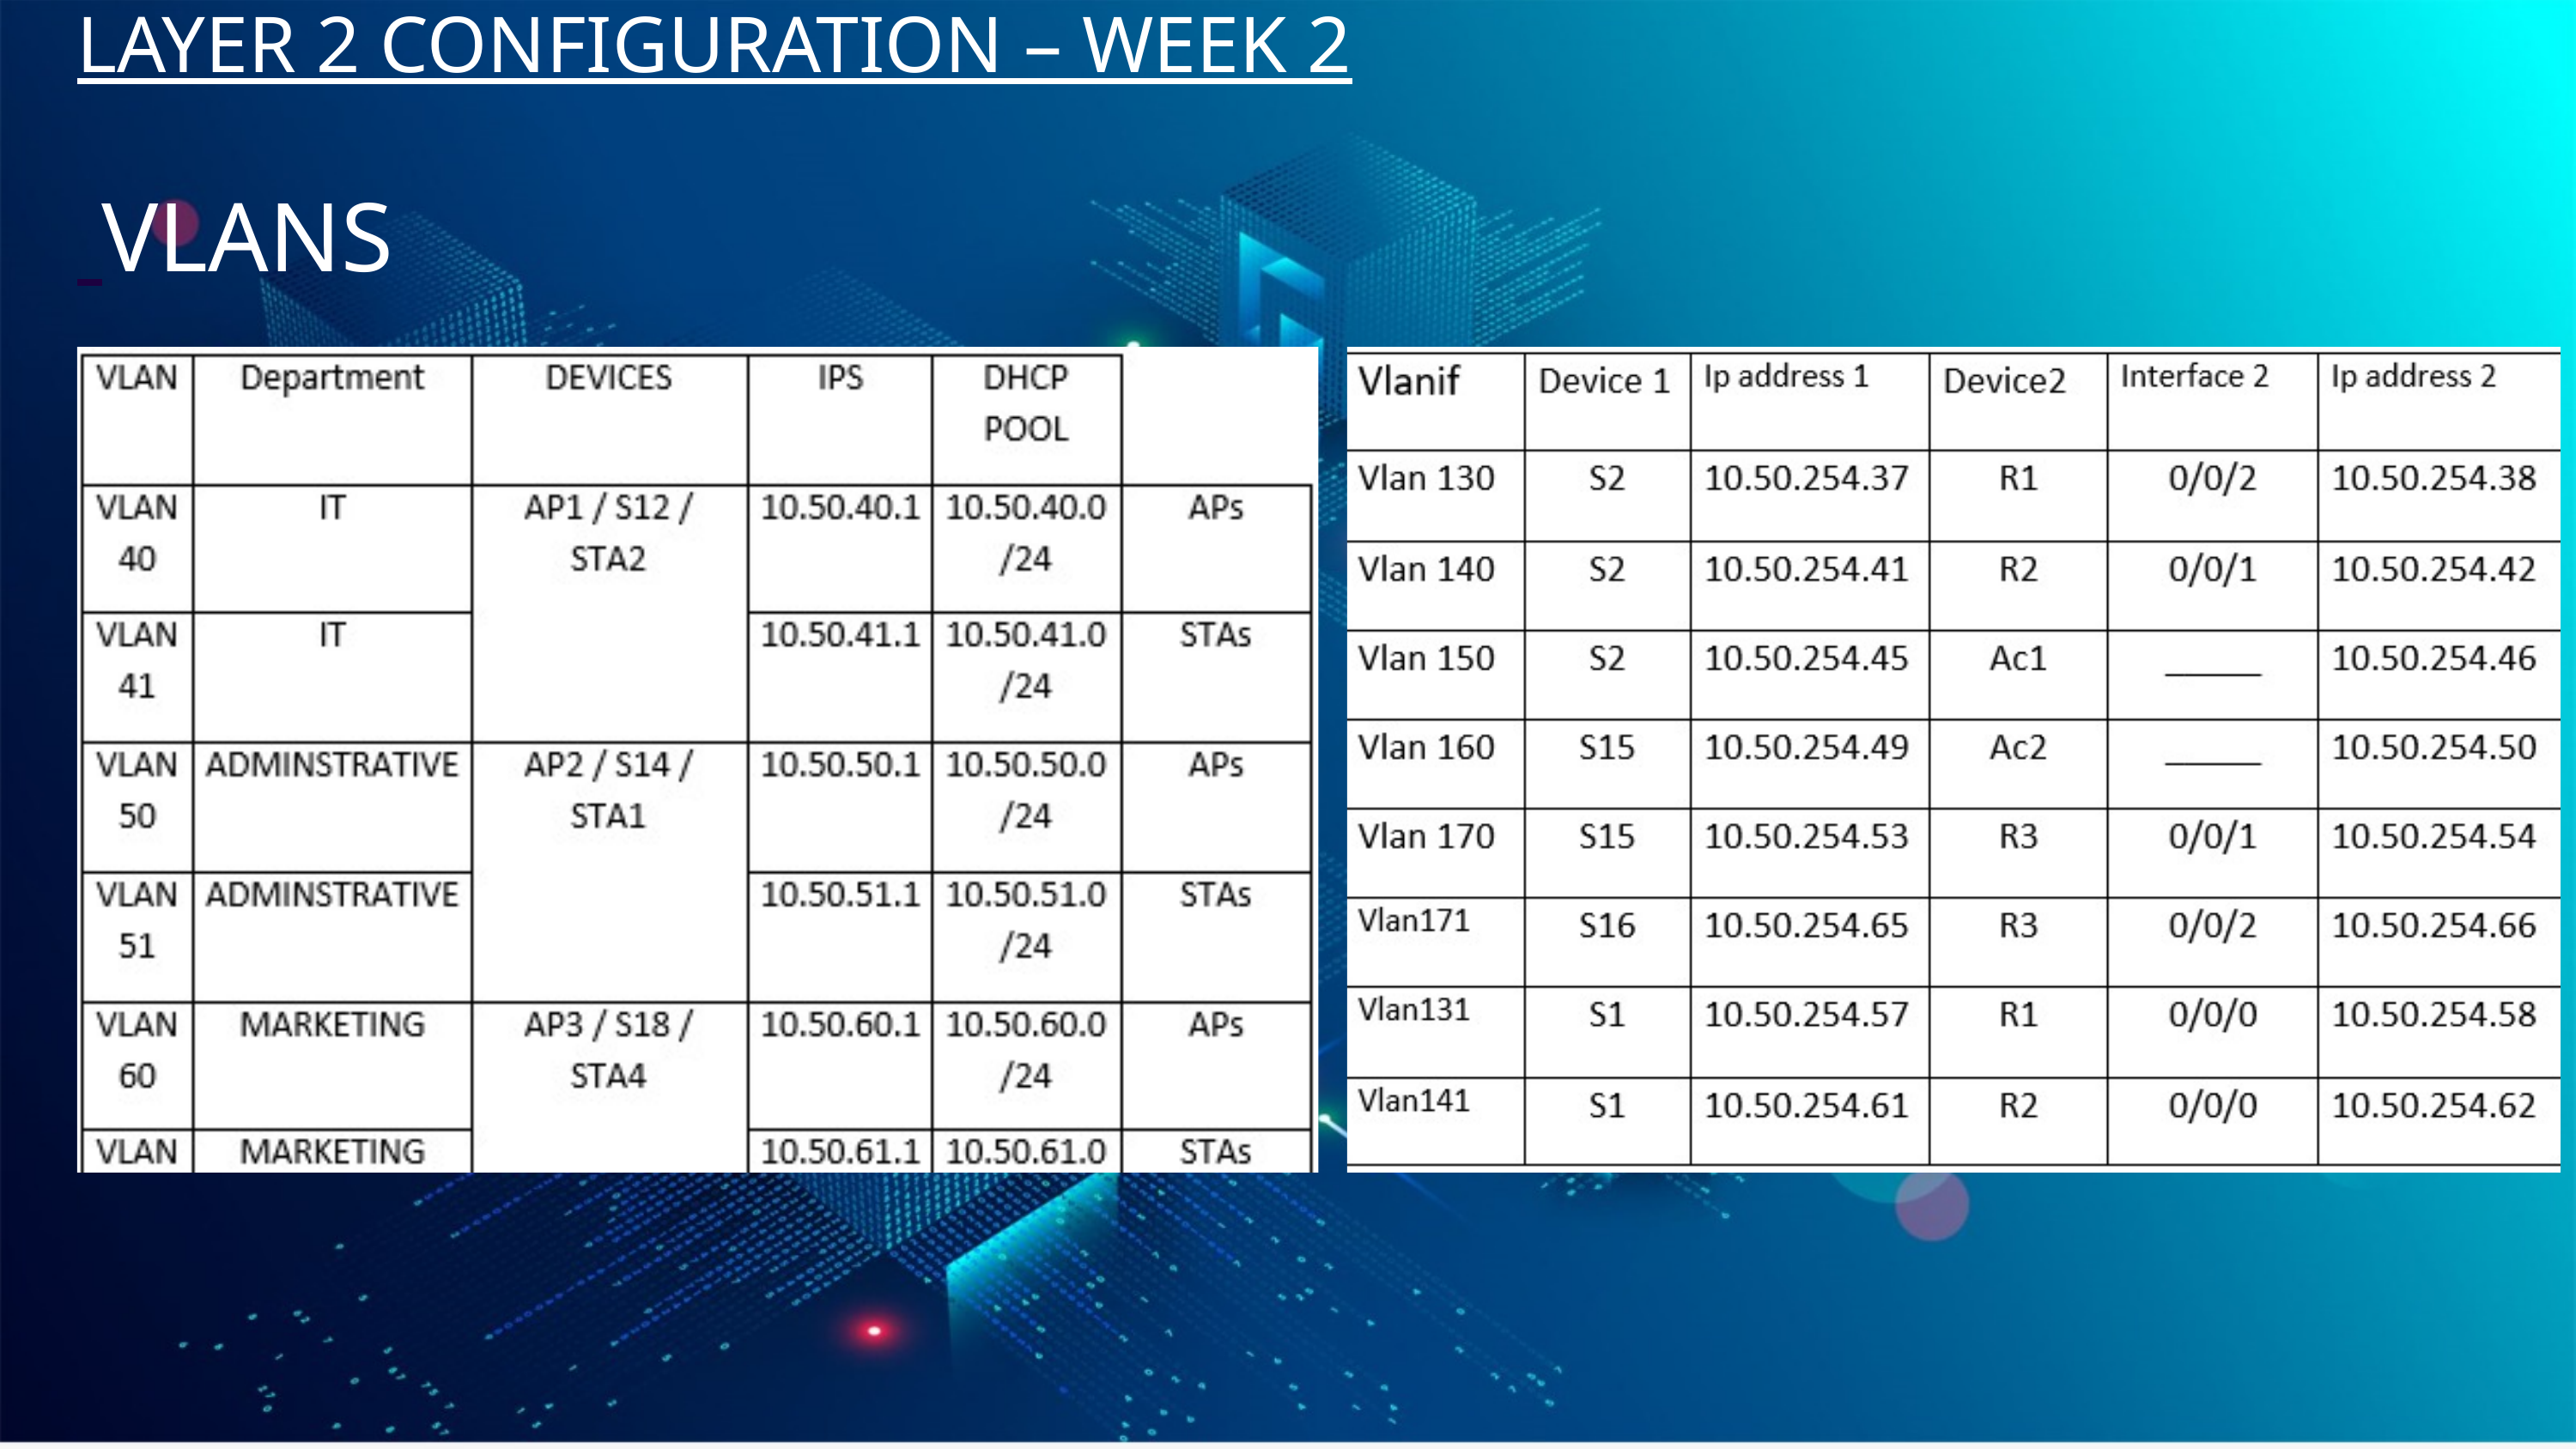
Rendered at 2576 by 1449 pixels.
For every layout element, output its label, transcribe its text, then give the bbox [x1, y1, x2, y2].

text_box [0, 0, 2576, 1449]
text_box [76, 361, 1319, 1173]
text_box LAYER 2 CONFIGURATION – WEEK 2 VLANS [76, 10, 2385, 361]
text_box [1346, 347, 2561, 1173]
